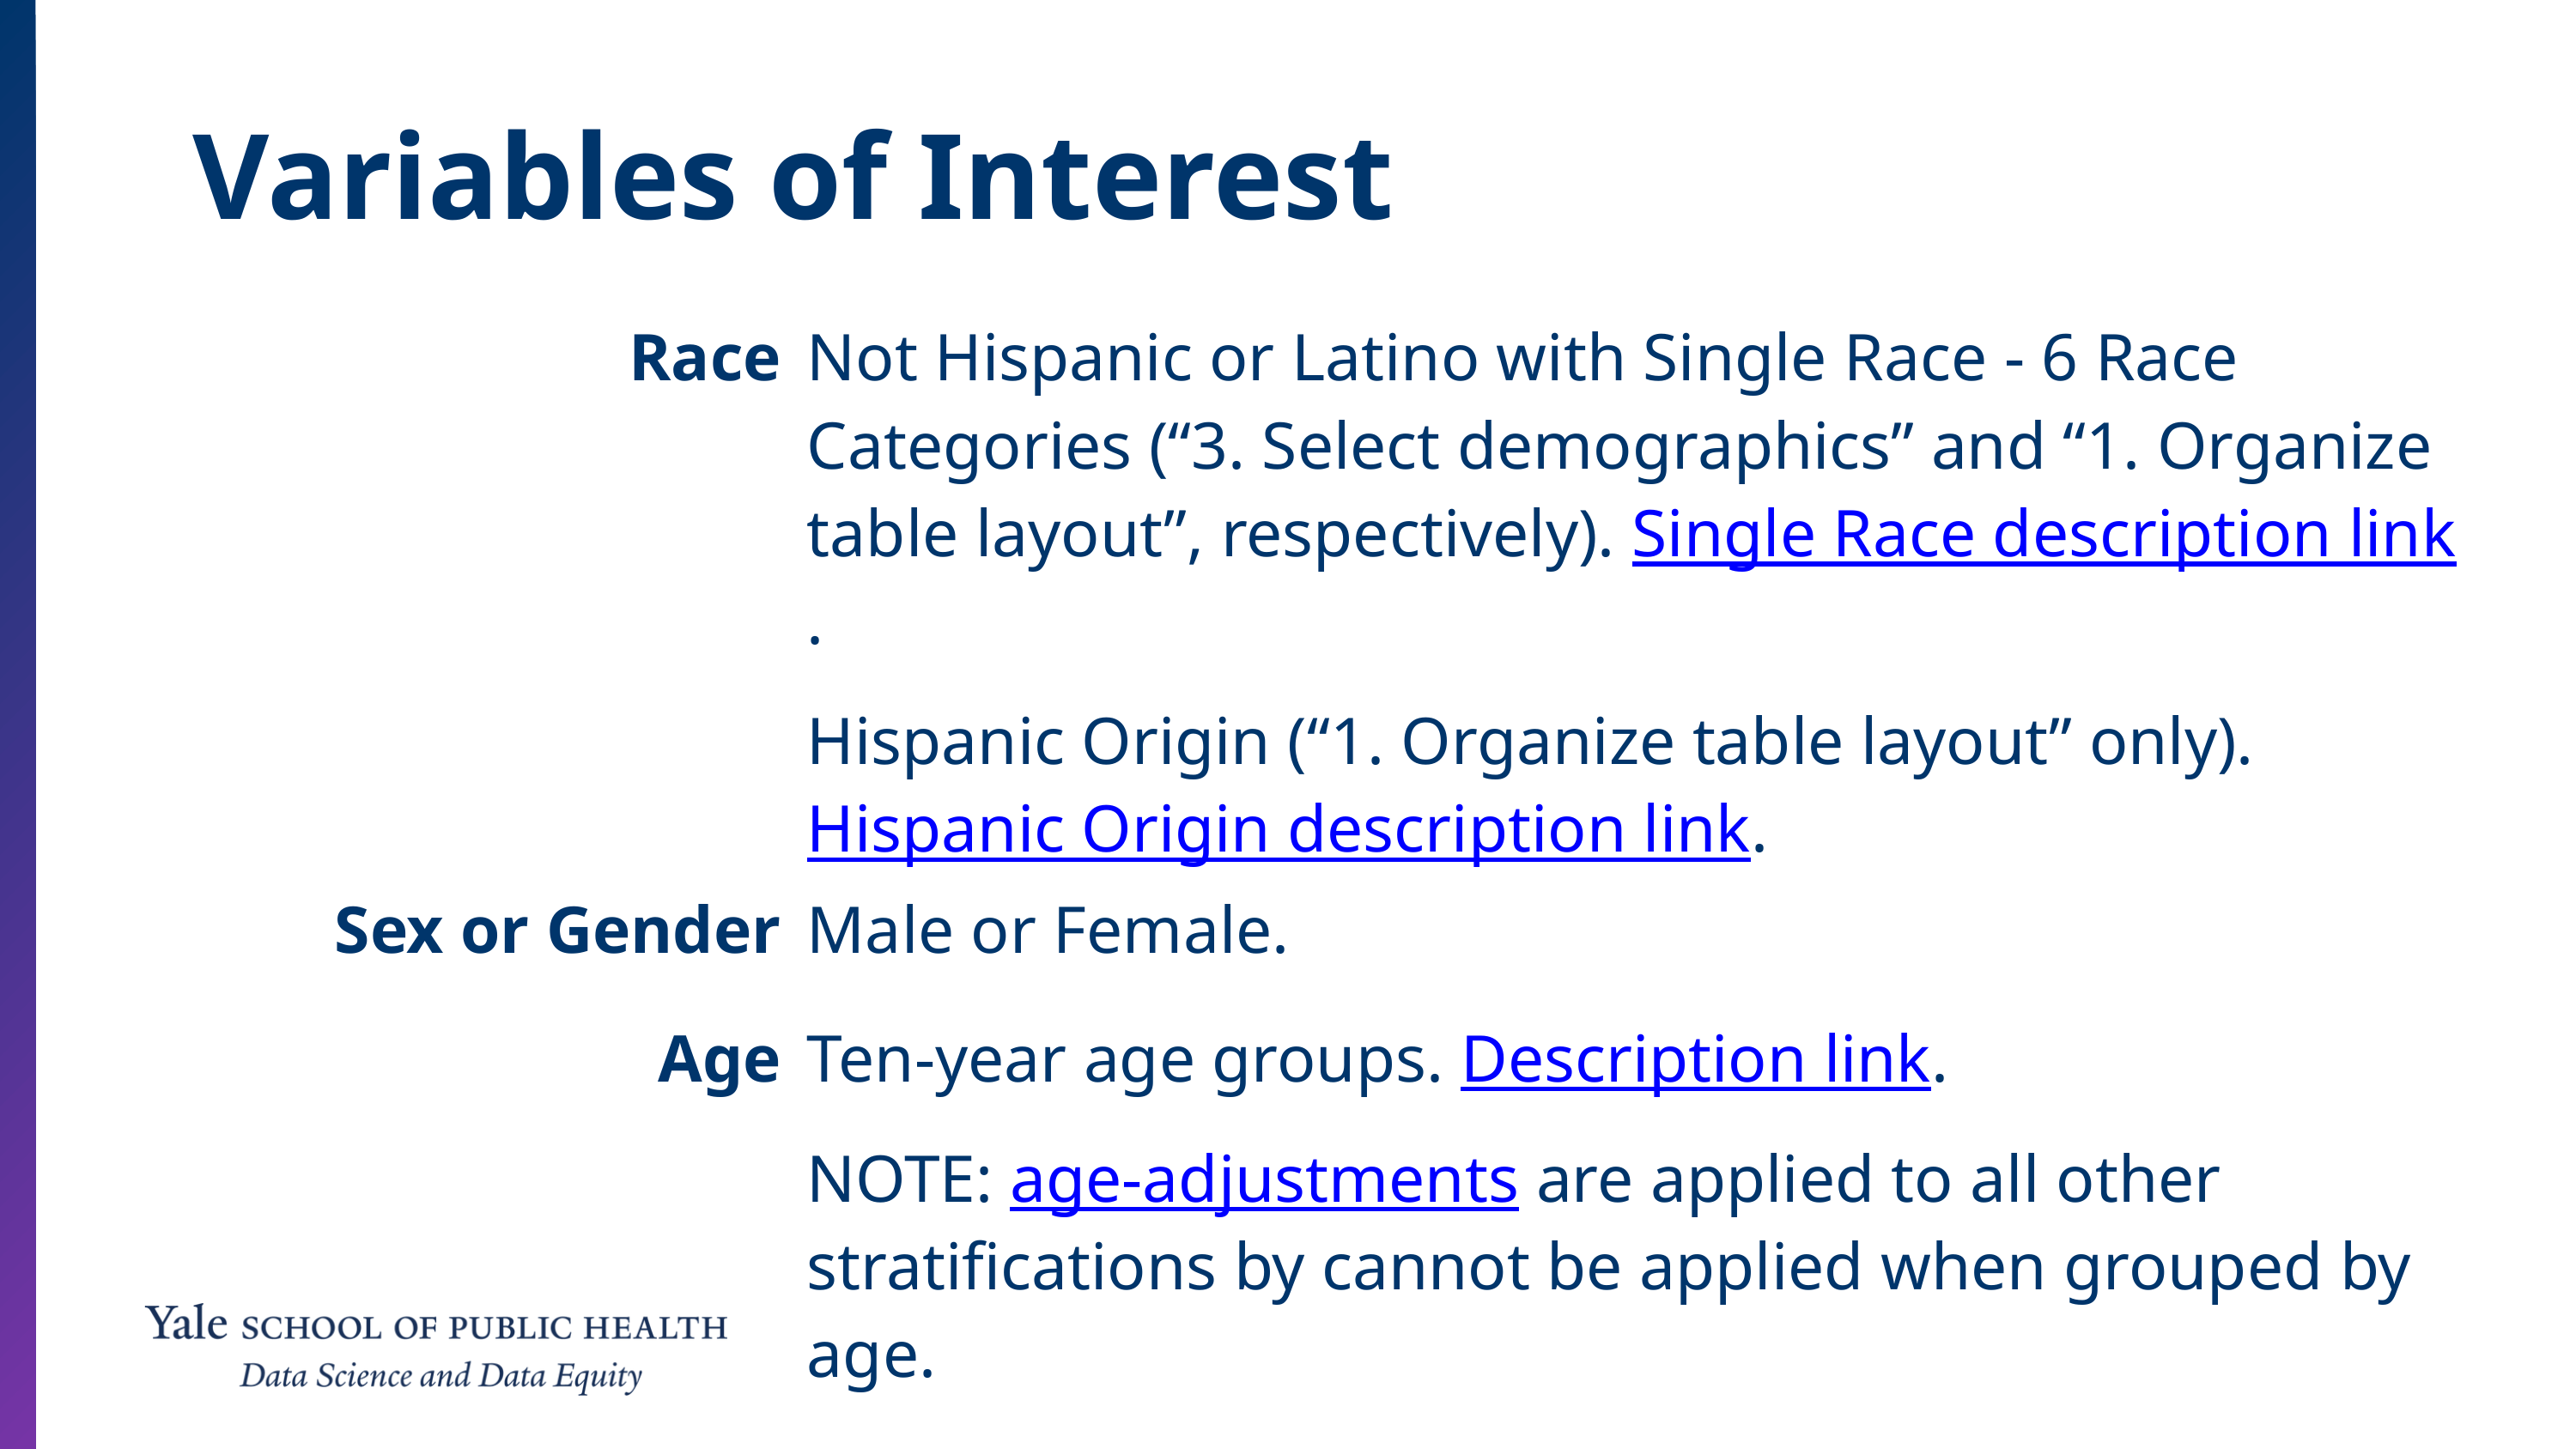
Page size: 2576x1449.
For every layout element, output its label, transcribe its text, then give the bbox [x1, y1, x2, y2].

picture [144, 1303, 183, 1396]
list Variables of Interest [179, 94, 2376, 251]
table_cell Age [183, 1007, 794, 1403]
table_header Race [183, 306, 794, 878]
table_cell Male or Female. [794, 878, 2480, 1007]
table_cell Ten-year age groups. Description link. NOTE: age-adjustments are applied to all other stratifications by cannot be applied when grouped by age. [794, 1007, 2480, 1403]
table_header Not Hispanic or Latino with Single Race - 6 Race Categories (“3. Select demographics” and “1. Organize table layout”, respectively). Single Race description link. Hispanic Origin (“1. Organize table layout” only). Hispanic Origin description link. [794, 306, 2480, 878]
table_cell Sex or Gender [183, 878, 794, 1007]
